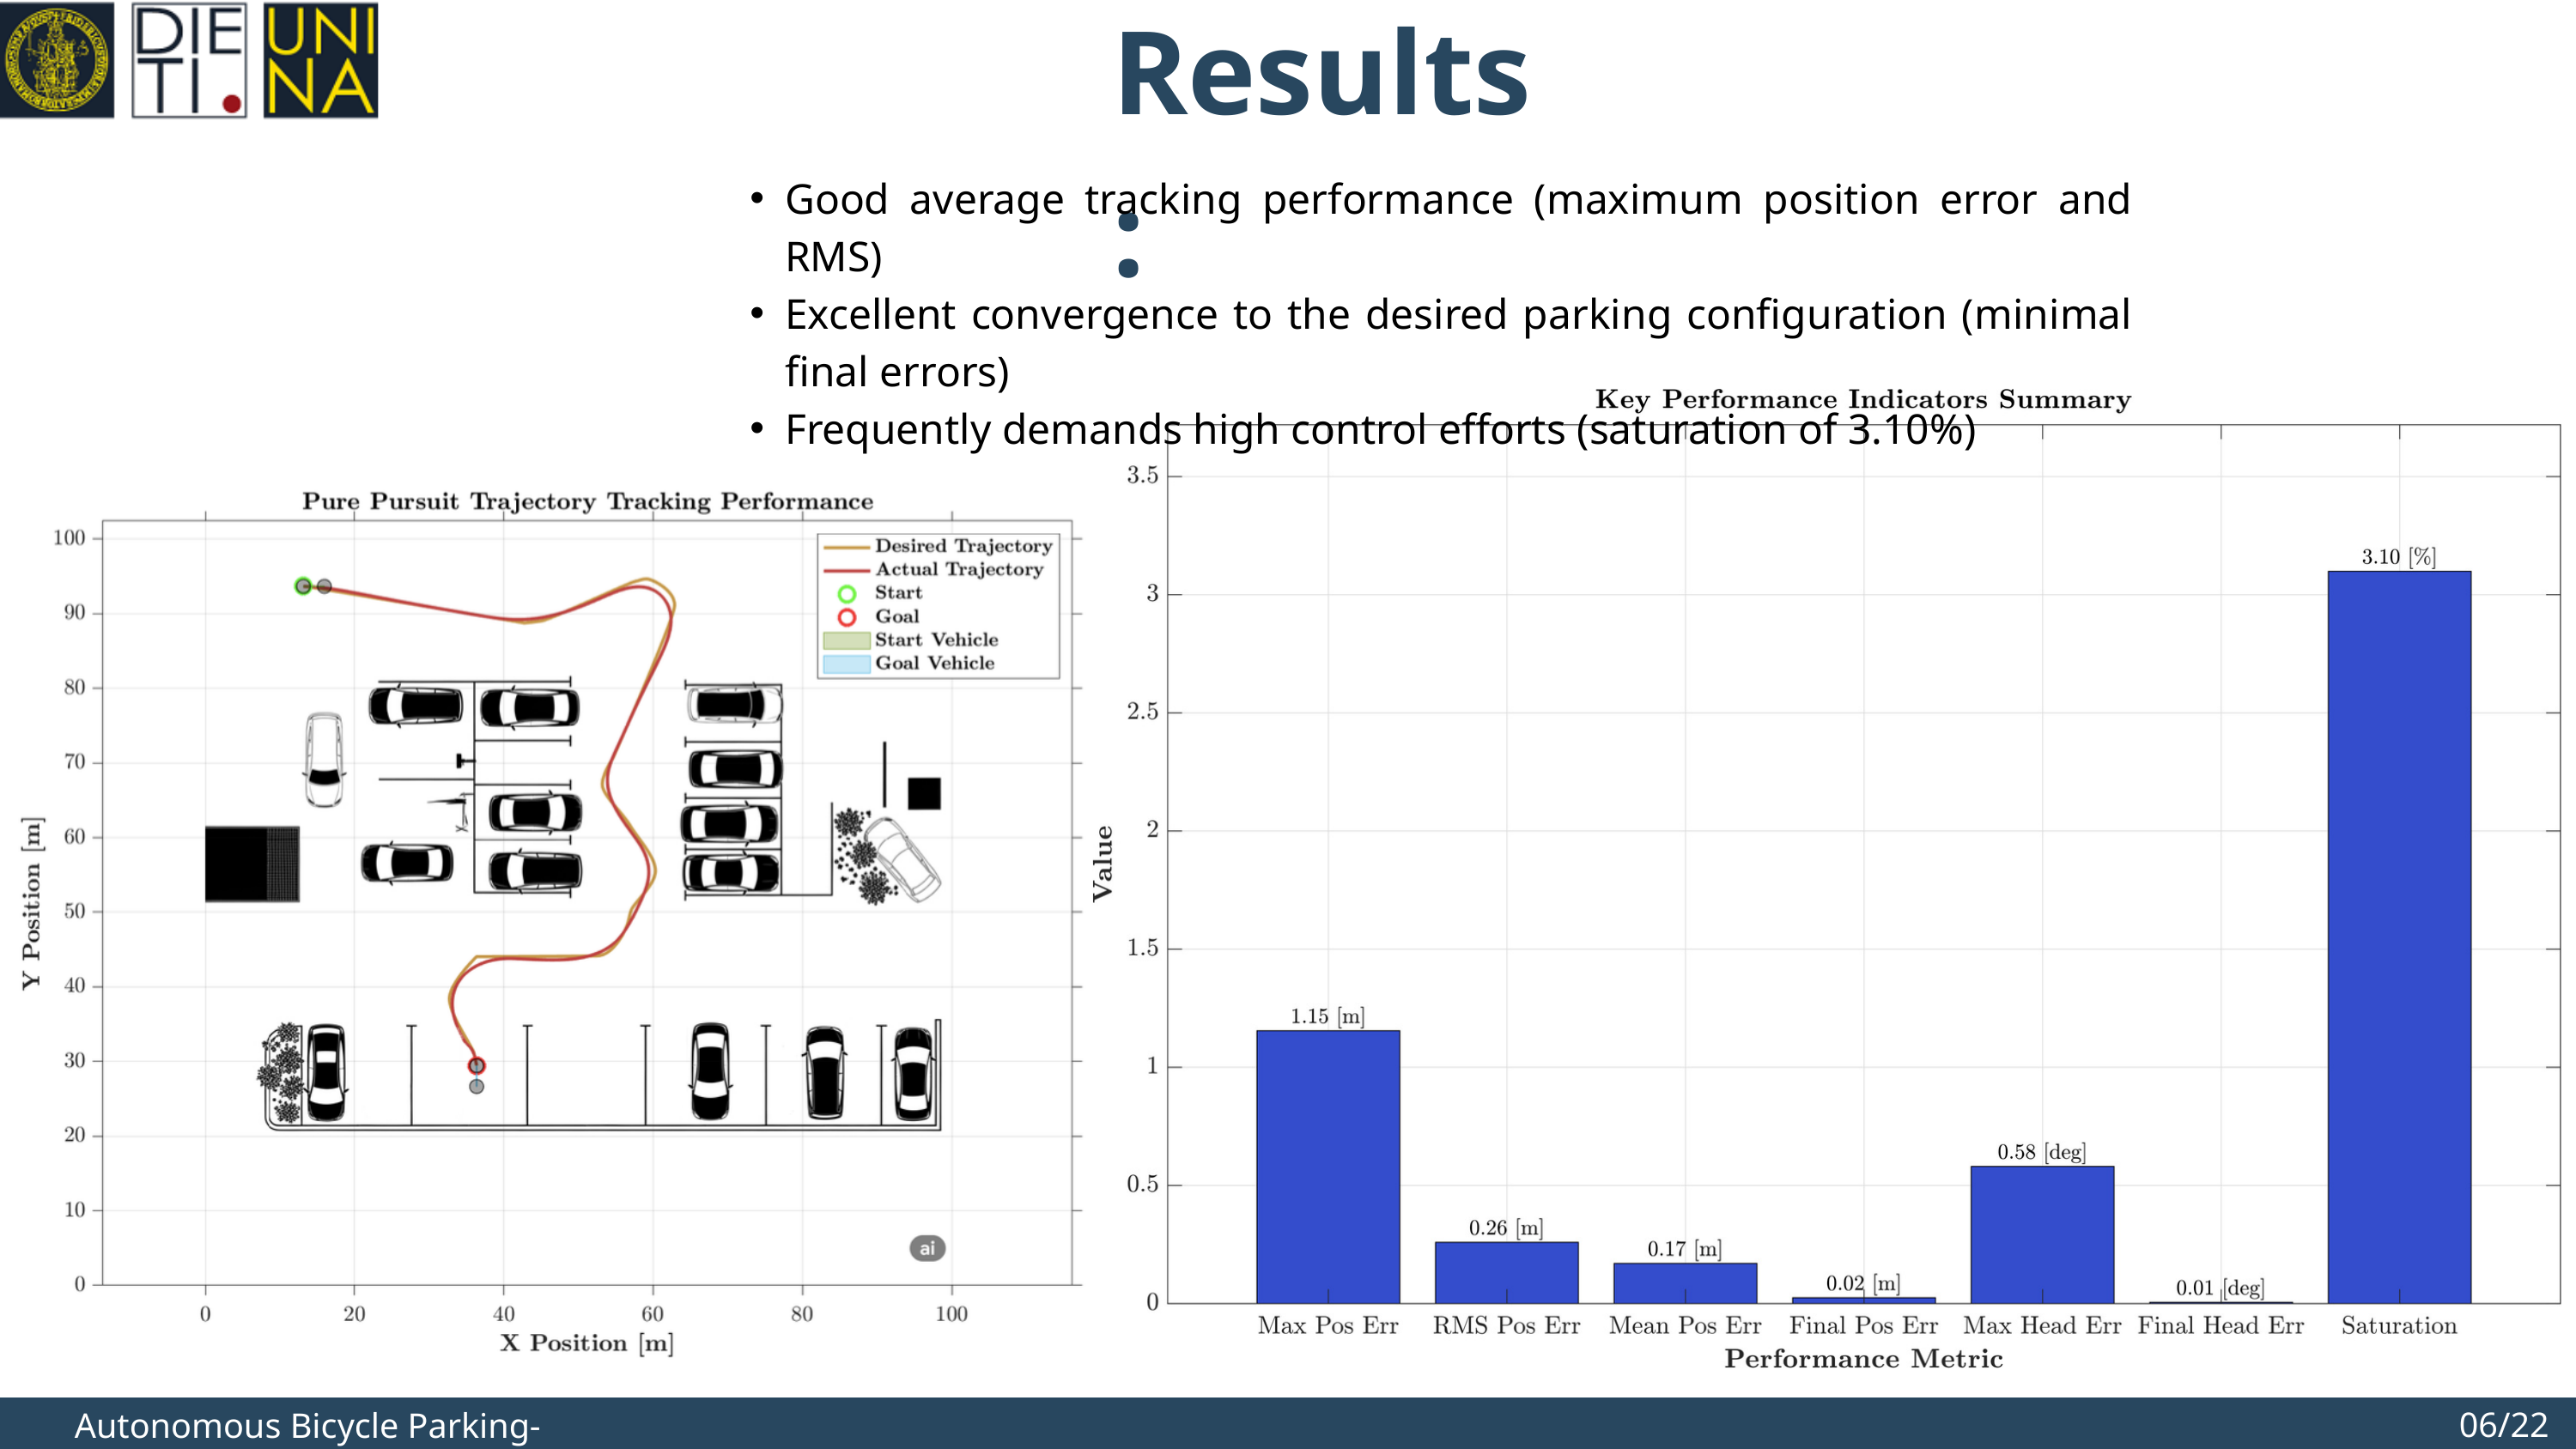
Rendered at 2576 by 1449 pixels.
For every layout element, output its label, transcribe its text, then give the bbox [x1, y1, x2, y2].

text_box Good average tracking performance (maximum position error and RMS) Excellent convergence to the desired parking configuration (minimal final errors) Frequently demands high control efforts (saturation of 3.10%) [714, 115, 2135, 510]
text_box [0, 0, 379, 123]
text_box [12, 464, 1093, 1368]
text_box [0, 1397, 2576, 1449]
text_box Results: [1111, 0, 1553, 115]
text_box [1093, 389, 2562, 1368]
